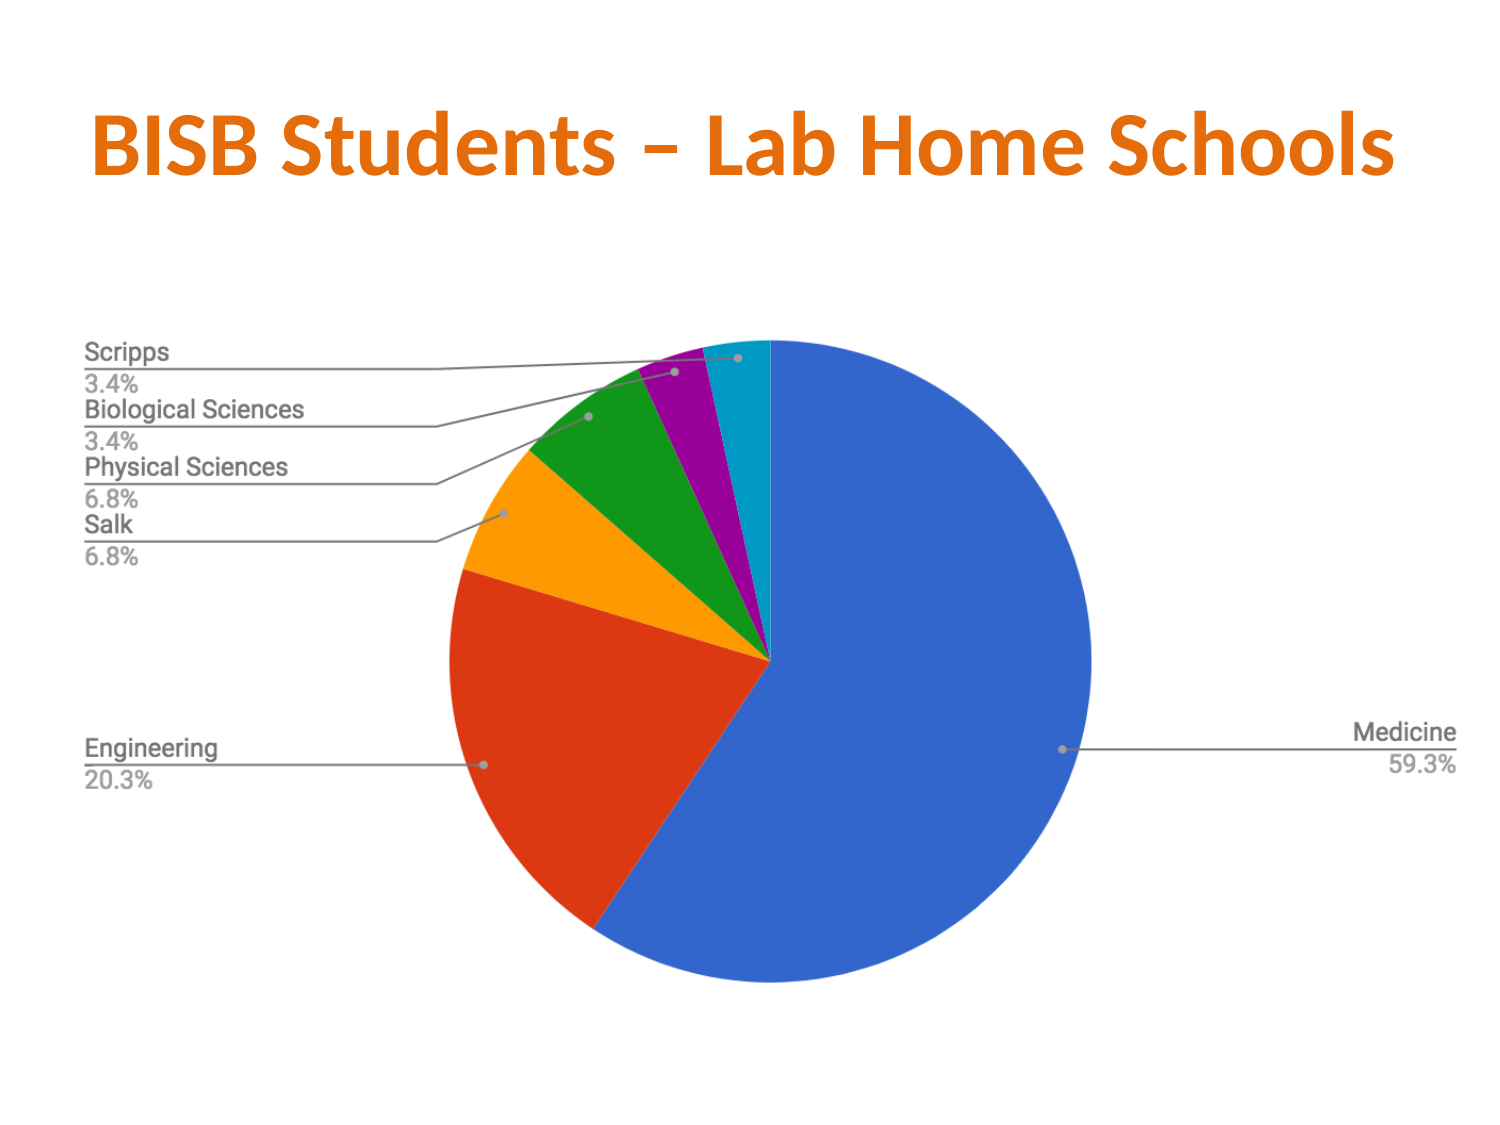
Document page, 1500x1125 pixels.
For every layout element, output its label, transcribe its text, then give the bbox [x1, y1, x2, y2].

picture [45, 326, 1496, 1023]
title BISB Students – Lab Home Schools [75, 45, 1425, 233]
